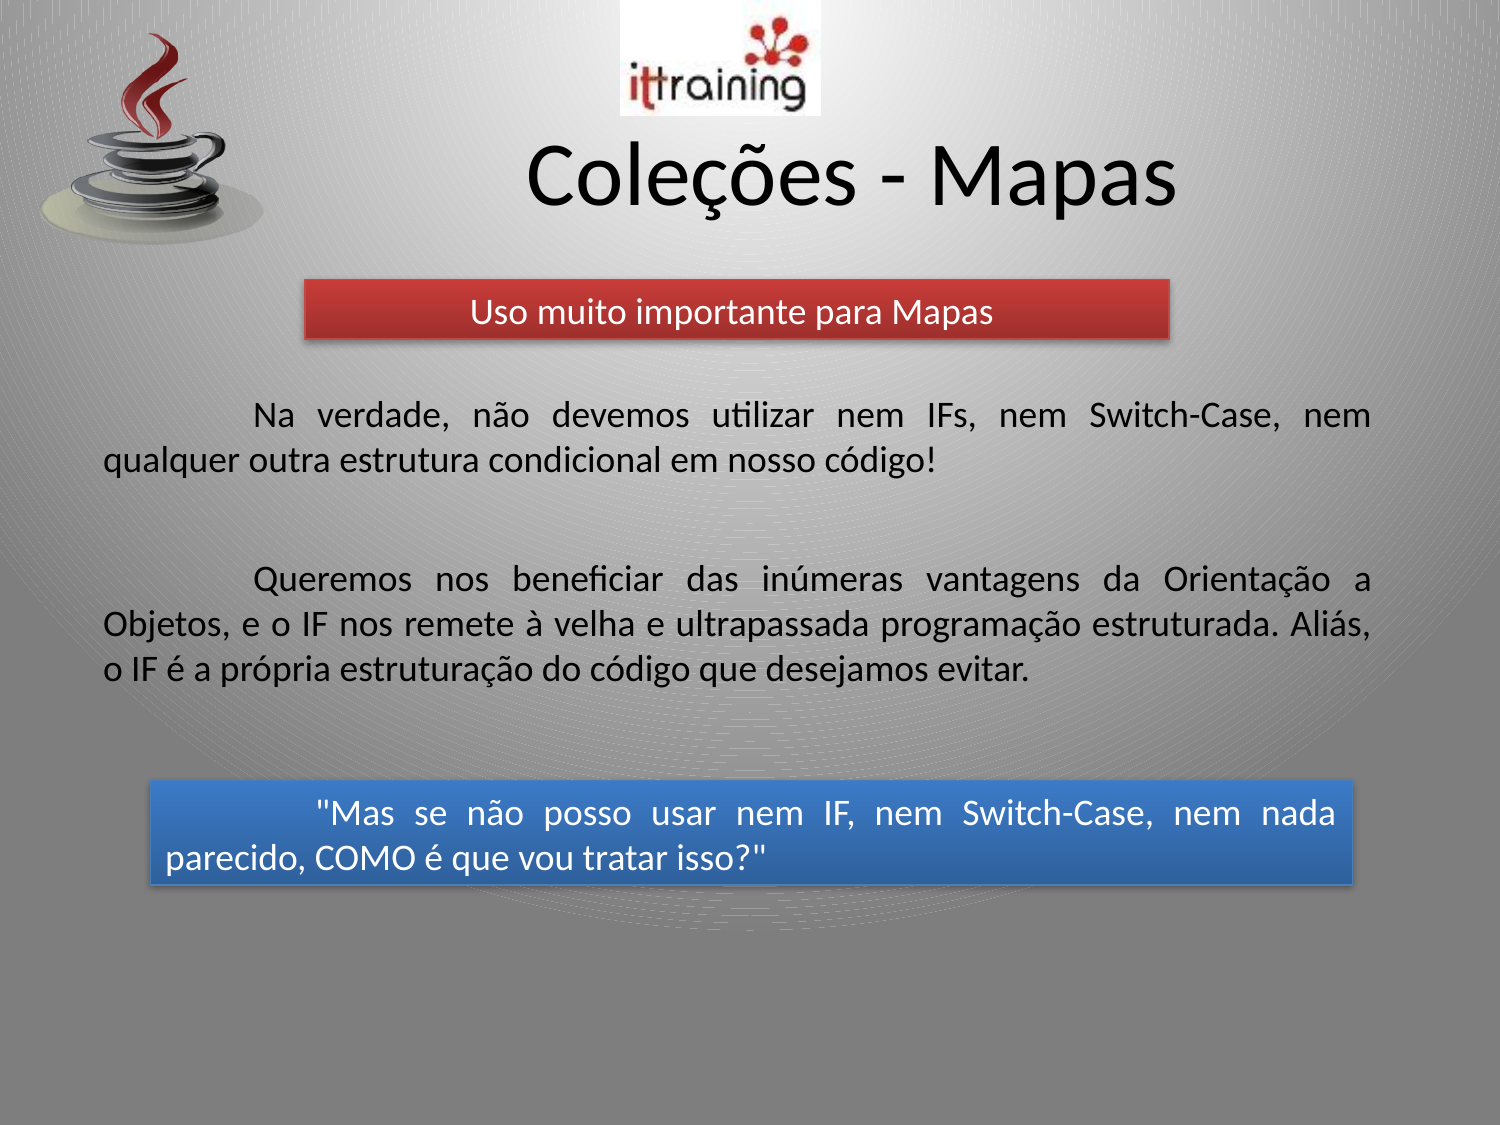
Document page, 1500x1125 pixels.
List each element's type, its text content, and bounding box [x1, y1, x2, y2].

title Coleções - Mapas [276, 94, 1453, 232]
picture [619, 0, 822, 117]
text_box Na verdade, não devemos utilizar nem IFs, nem Switch-Case, nem qualquer outra estrutura condicional em nosso código! [88, 382, 1388, 488]
text_box "Mas se não posso usar nem IF, nem Switch-Case, nem nada parecido, COMO é que vou tratar isso?" [150, 780, 1353, 886]
text_box Queremos nos beneficiar das inúmeras vantagens da Orientação a Objetos, e o IF nos remete à velha e ultrapassada programação estruturada. Aliás, o IF é a própria estruturação do código que desejamos evitar. [88, 546, 1388, 697]
text_box Uso muito importante para Mapas [304, 279, 1170, 340]
picture [29, 7, 272, 251]
